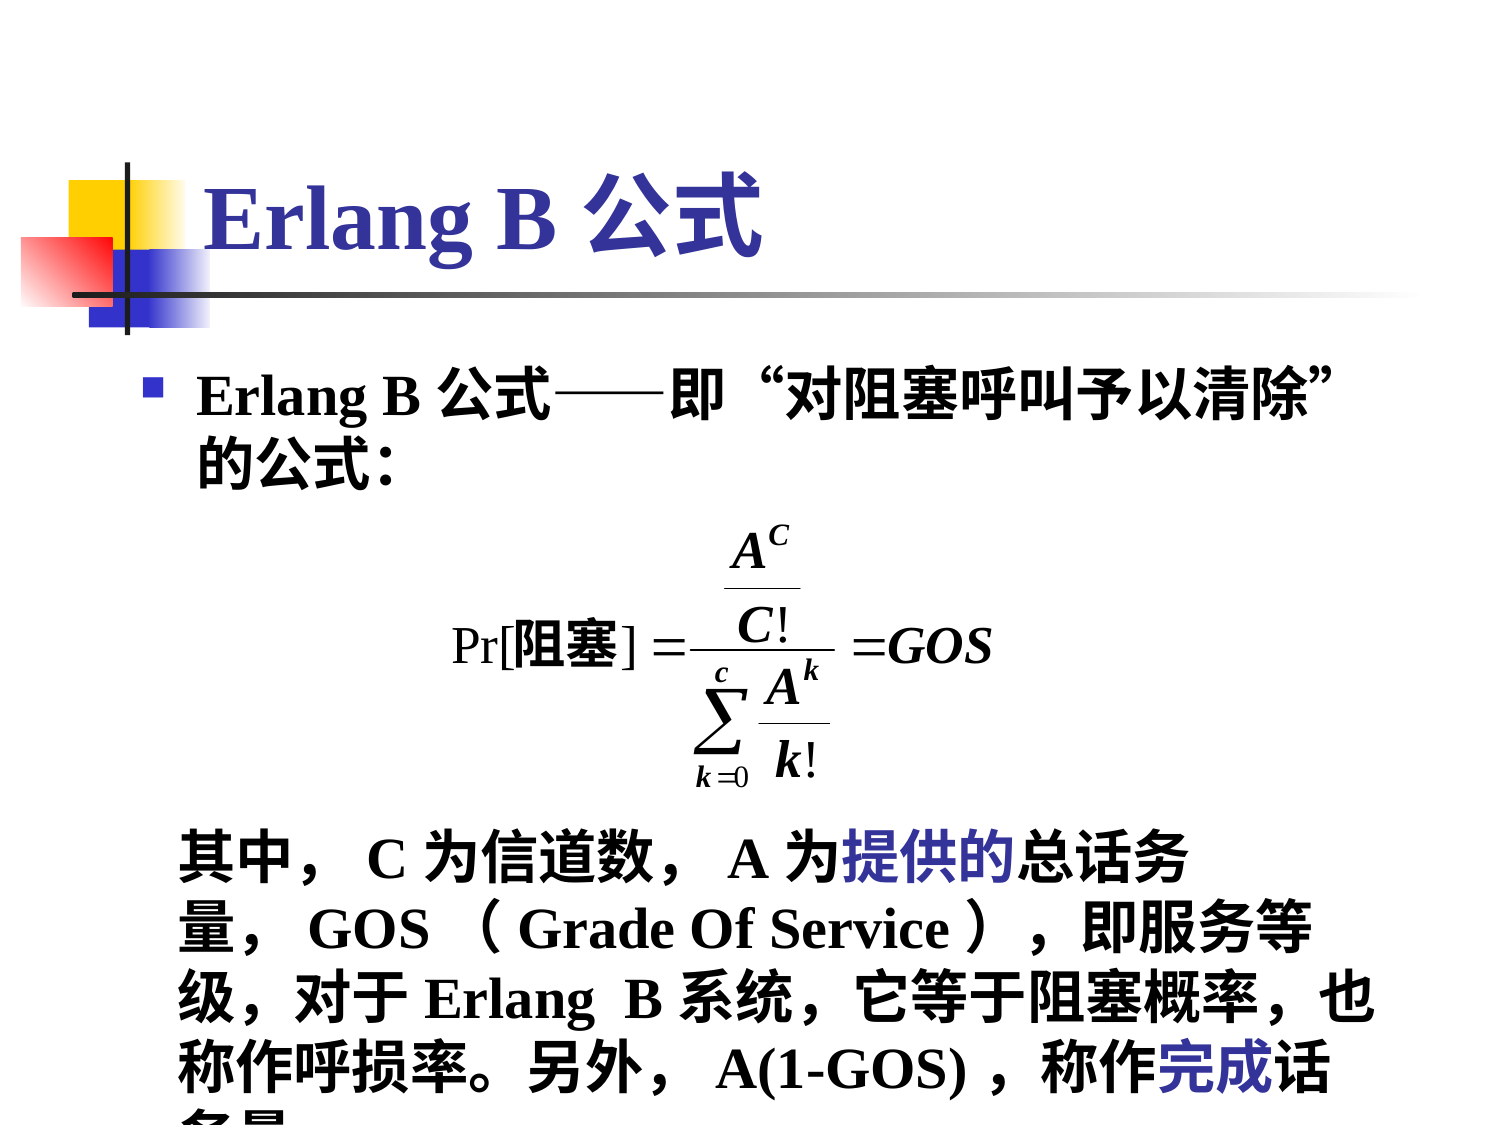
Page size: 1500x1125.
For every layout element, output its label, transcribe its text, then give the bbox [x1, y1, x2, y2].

title Erlang B公式 [188, 34, 1468, 276]
list Erlang B公式——即“对阻塞呼叫予以清除”的公式： [124, 349, 1388, 1038]
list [442, 512, 1007, 802]
text_box 其中，C为信道数，A为提供的总话务量，GOS（Grade Of Service），即服务等级，对于Erlang B系统，它等于阻塞概率，也称作呼损率。另外，A(1-GOS)，称作完成话务量。 [162, 812, 1400, 1125]
